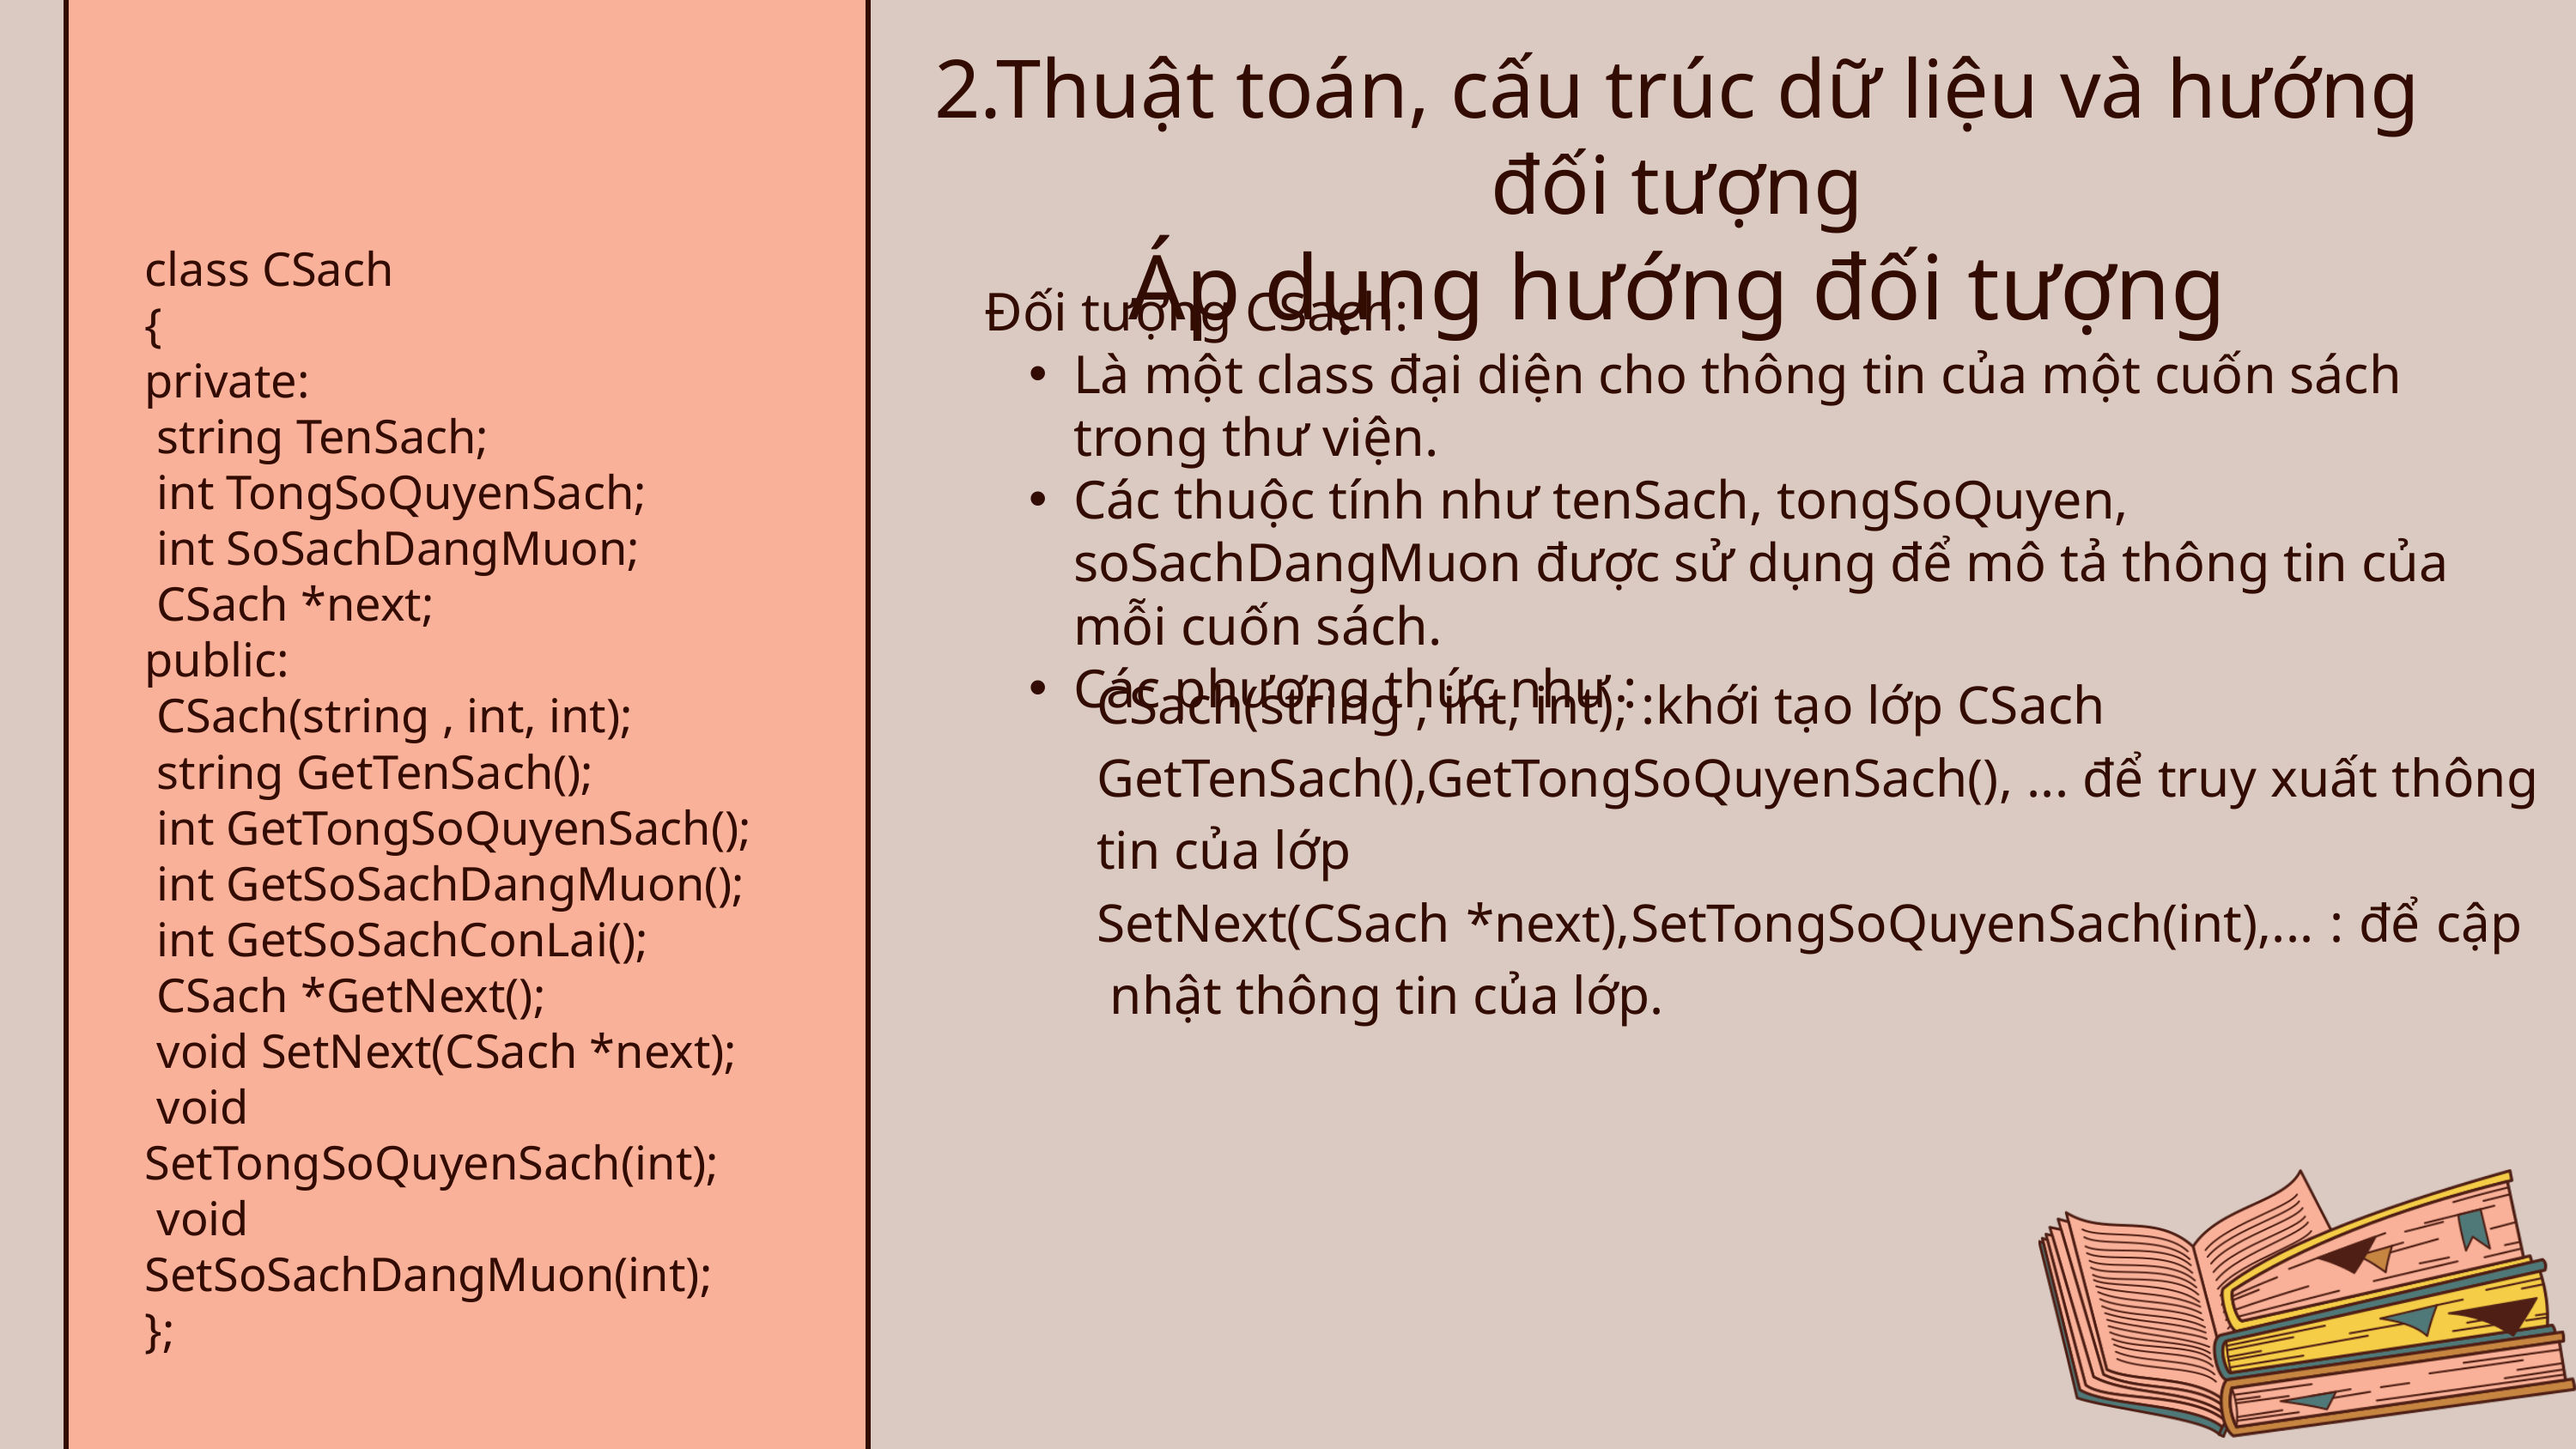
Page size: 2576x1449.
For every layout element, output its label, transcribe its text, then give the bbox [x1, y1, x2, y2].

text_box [65, 0, 868, 1449]
text_box [2038, 1169, 2208, 1438]
text_box [2208, 1169, 2576, 1438]
text_box Đối tượng CSach: Là một class đại diện cho thông tin của một cuốn sách trong thư viện. Các thuộc tính như tenSach, tongSoQuyen, soSachDangMuon được sử dụng để mô tả thông tin của mỗi cuốn sách. Các phương thức như : [984, 278, 2541, 970]
text_box 2.Thuật toán, cấu trúc dữ liệu và hướng đối tượng Áp dụng hướng đối tượng [905, 37, 2451, 338]
text_box CSach(string , int, int); :khới tạo lớp CSach GetTenSach(),GetTongSoQuyenSach(), ... để truy xuất thông tin của lớp SetNext(CSach *next),SetTongSoQuyenSach(int),... : để cập nhật thông tin của lớp. [1097, 662, 2541, 1025]
